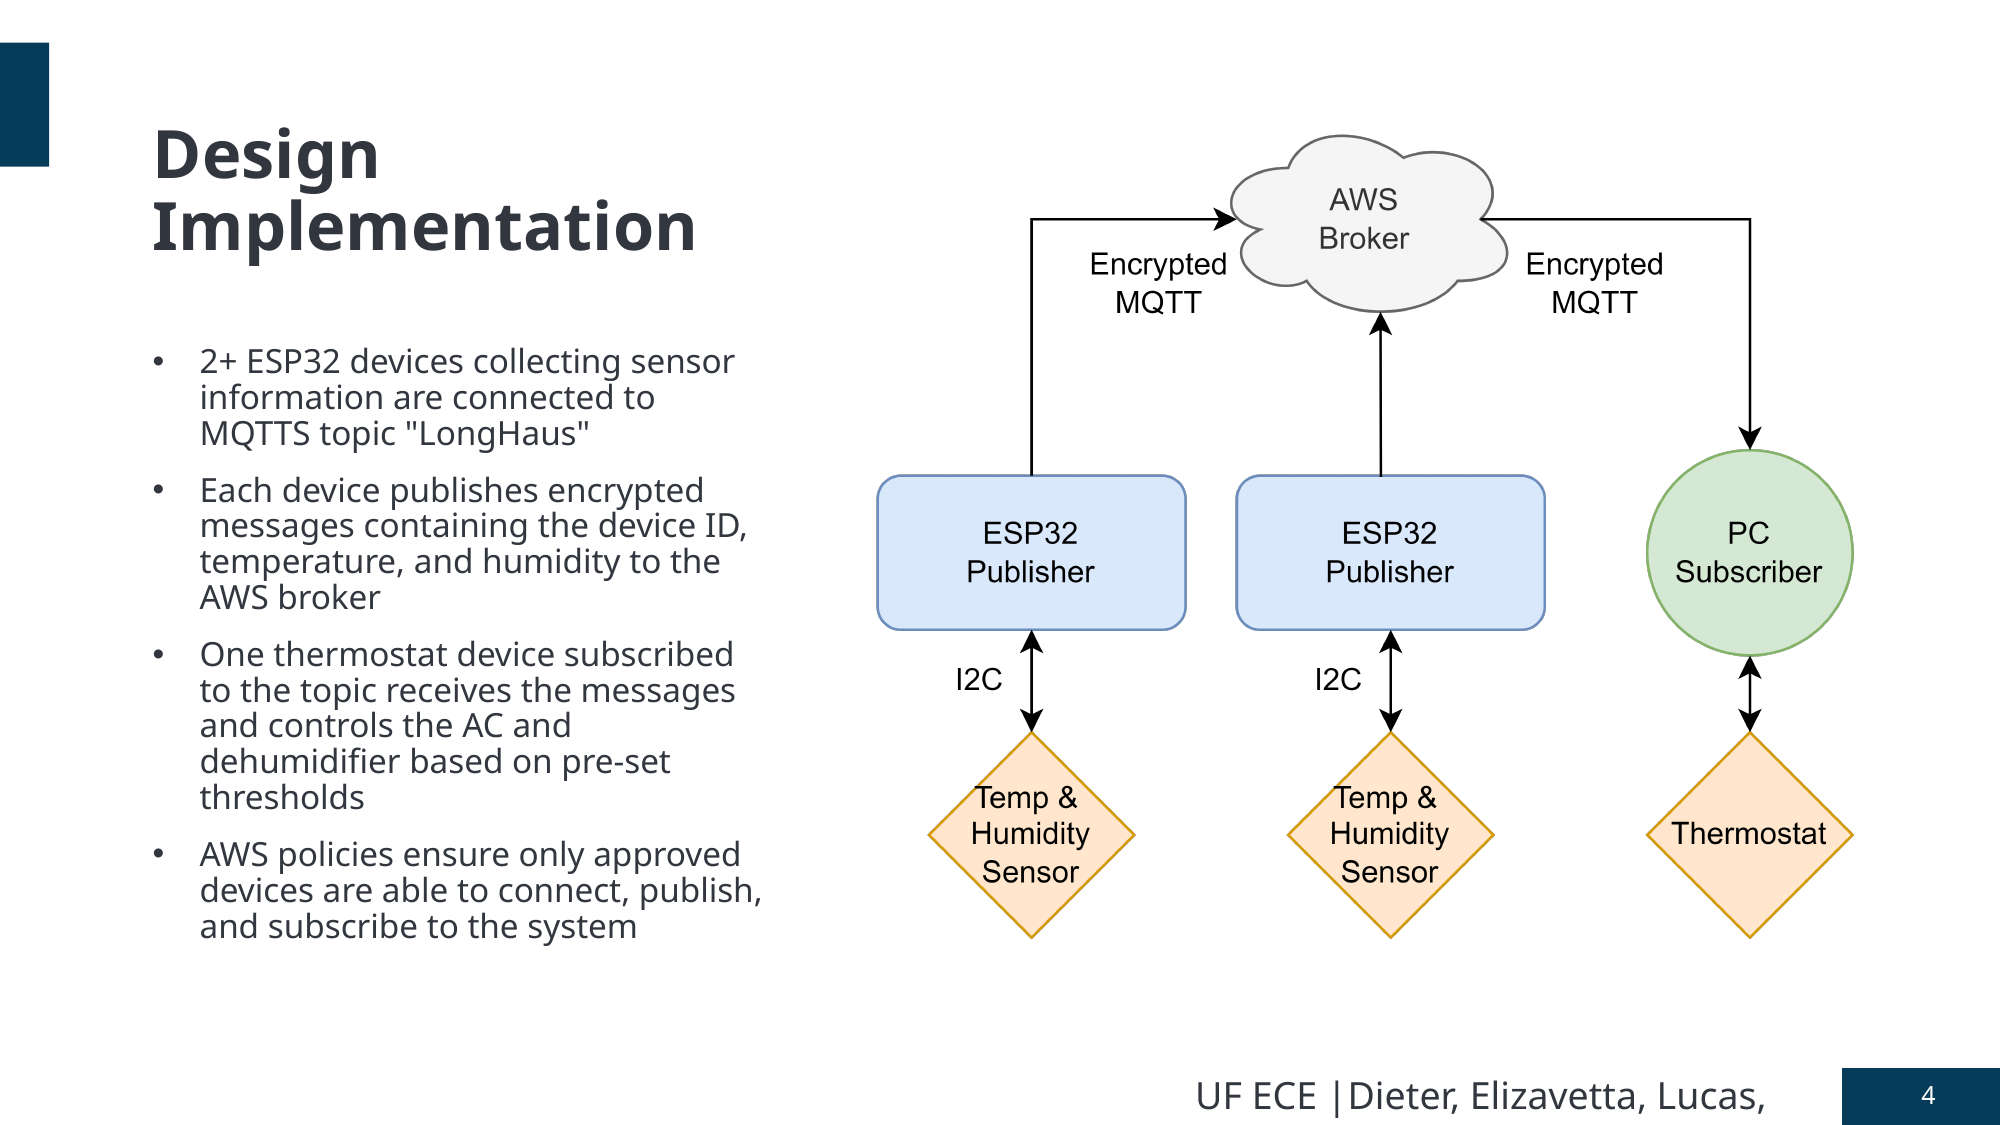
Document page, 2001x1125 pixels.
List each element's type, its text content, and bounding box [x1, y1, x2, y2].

list 2+ ESP32 devices collecting sensor information are connected to MQTTS topic "LongHaus" Each device publishes encrypted messages containing the device ID, temperature, and humidity to the AWS broker One thermostat device subscribed to the topic receives the messages and controls the AC and dehumidifier based on pre-set thresholds AWS policies ensure only approved devices are able to connect, publish, and subscribe to the system [137, 337, 783, 963]
slide_number 4 [1889, 1079, 1951, 1114]
title Design Implementation [137, 75, 825, 273]
picture [825, 64, 1905, 990]
